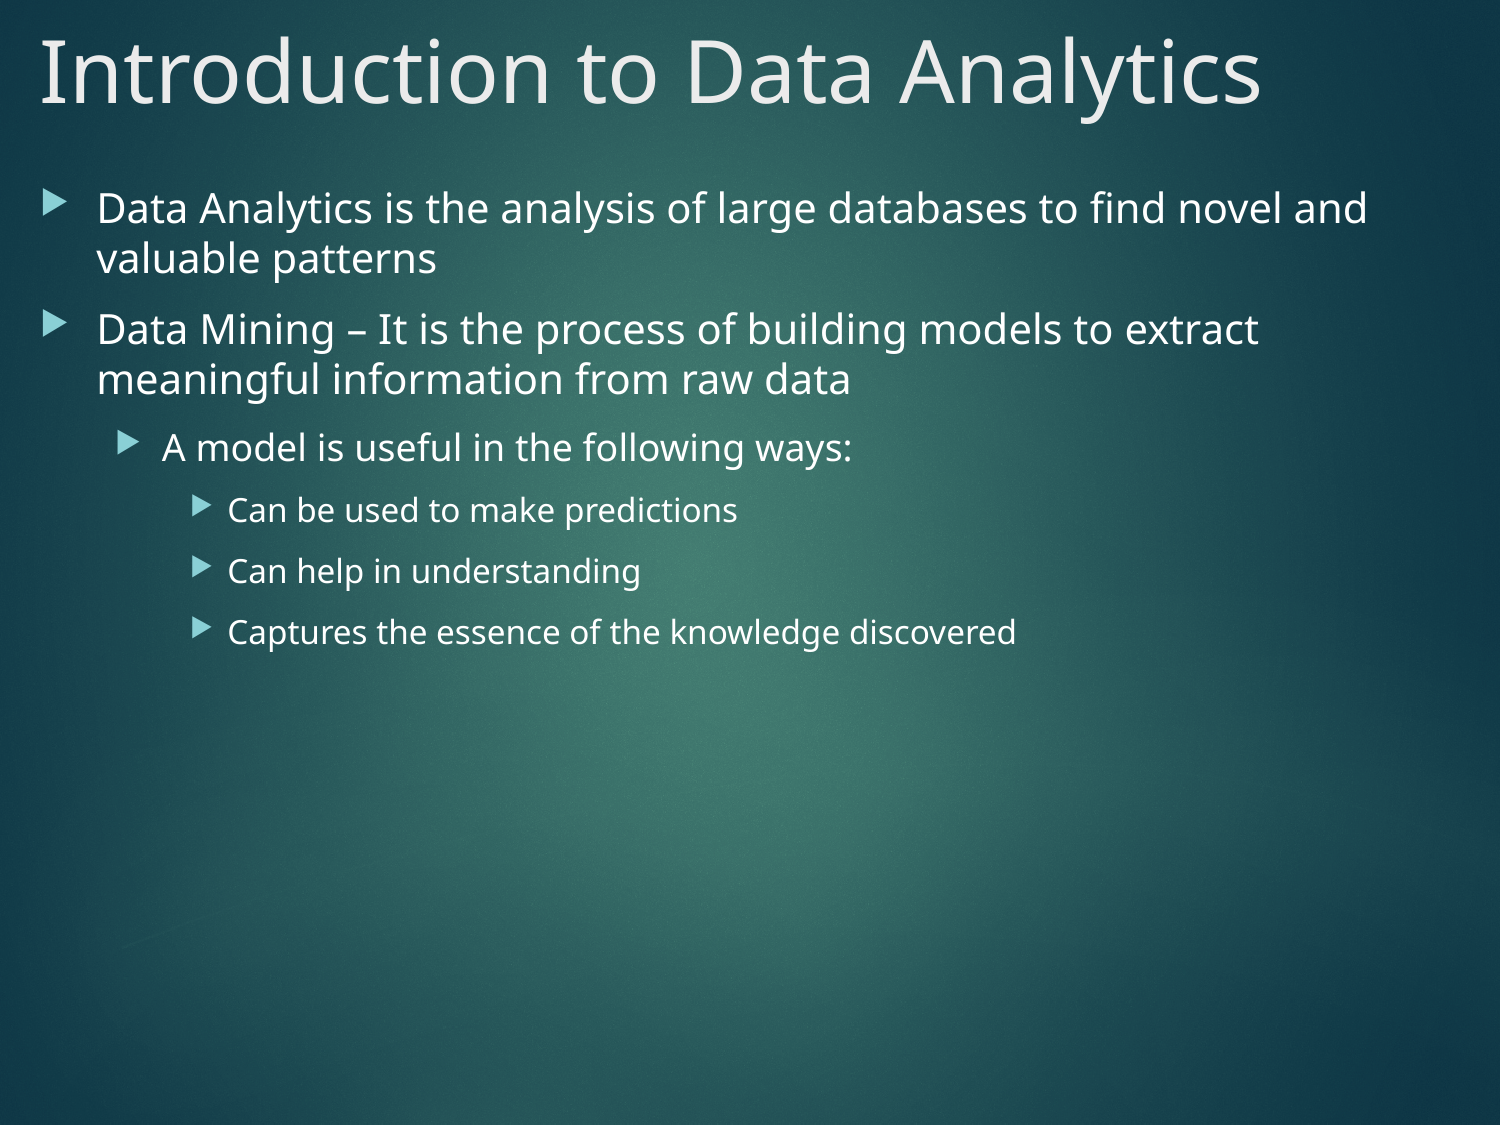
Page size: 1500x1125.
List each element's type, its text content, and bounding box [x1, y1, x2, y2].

list Data Analytics is the analysis of large databases to find novel and valuable patterns Data Mining – It is the process of building models to extract meaningful information from raw data A model is useful in the following ways: Can be used to make predictions Can help in understanding Captures the essence of the knowledge discovered [24, 174, 1475, 1075]
title Introduction to Data Analytics [24, 8, 1475, 150]
